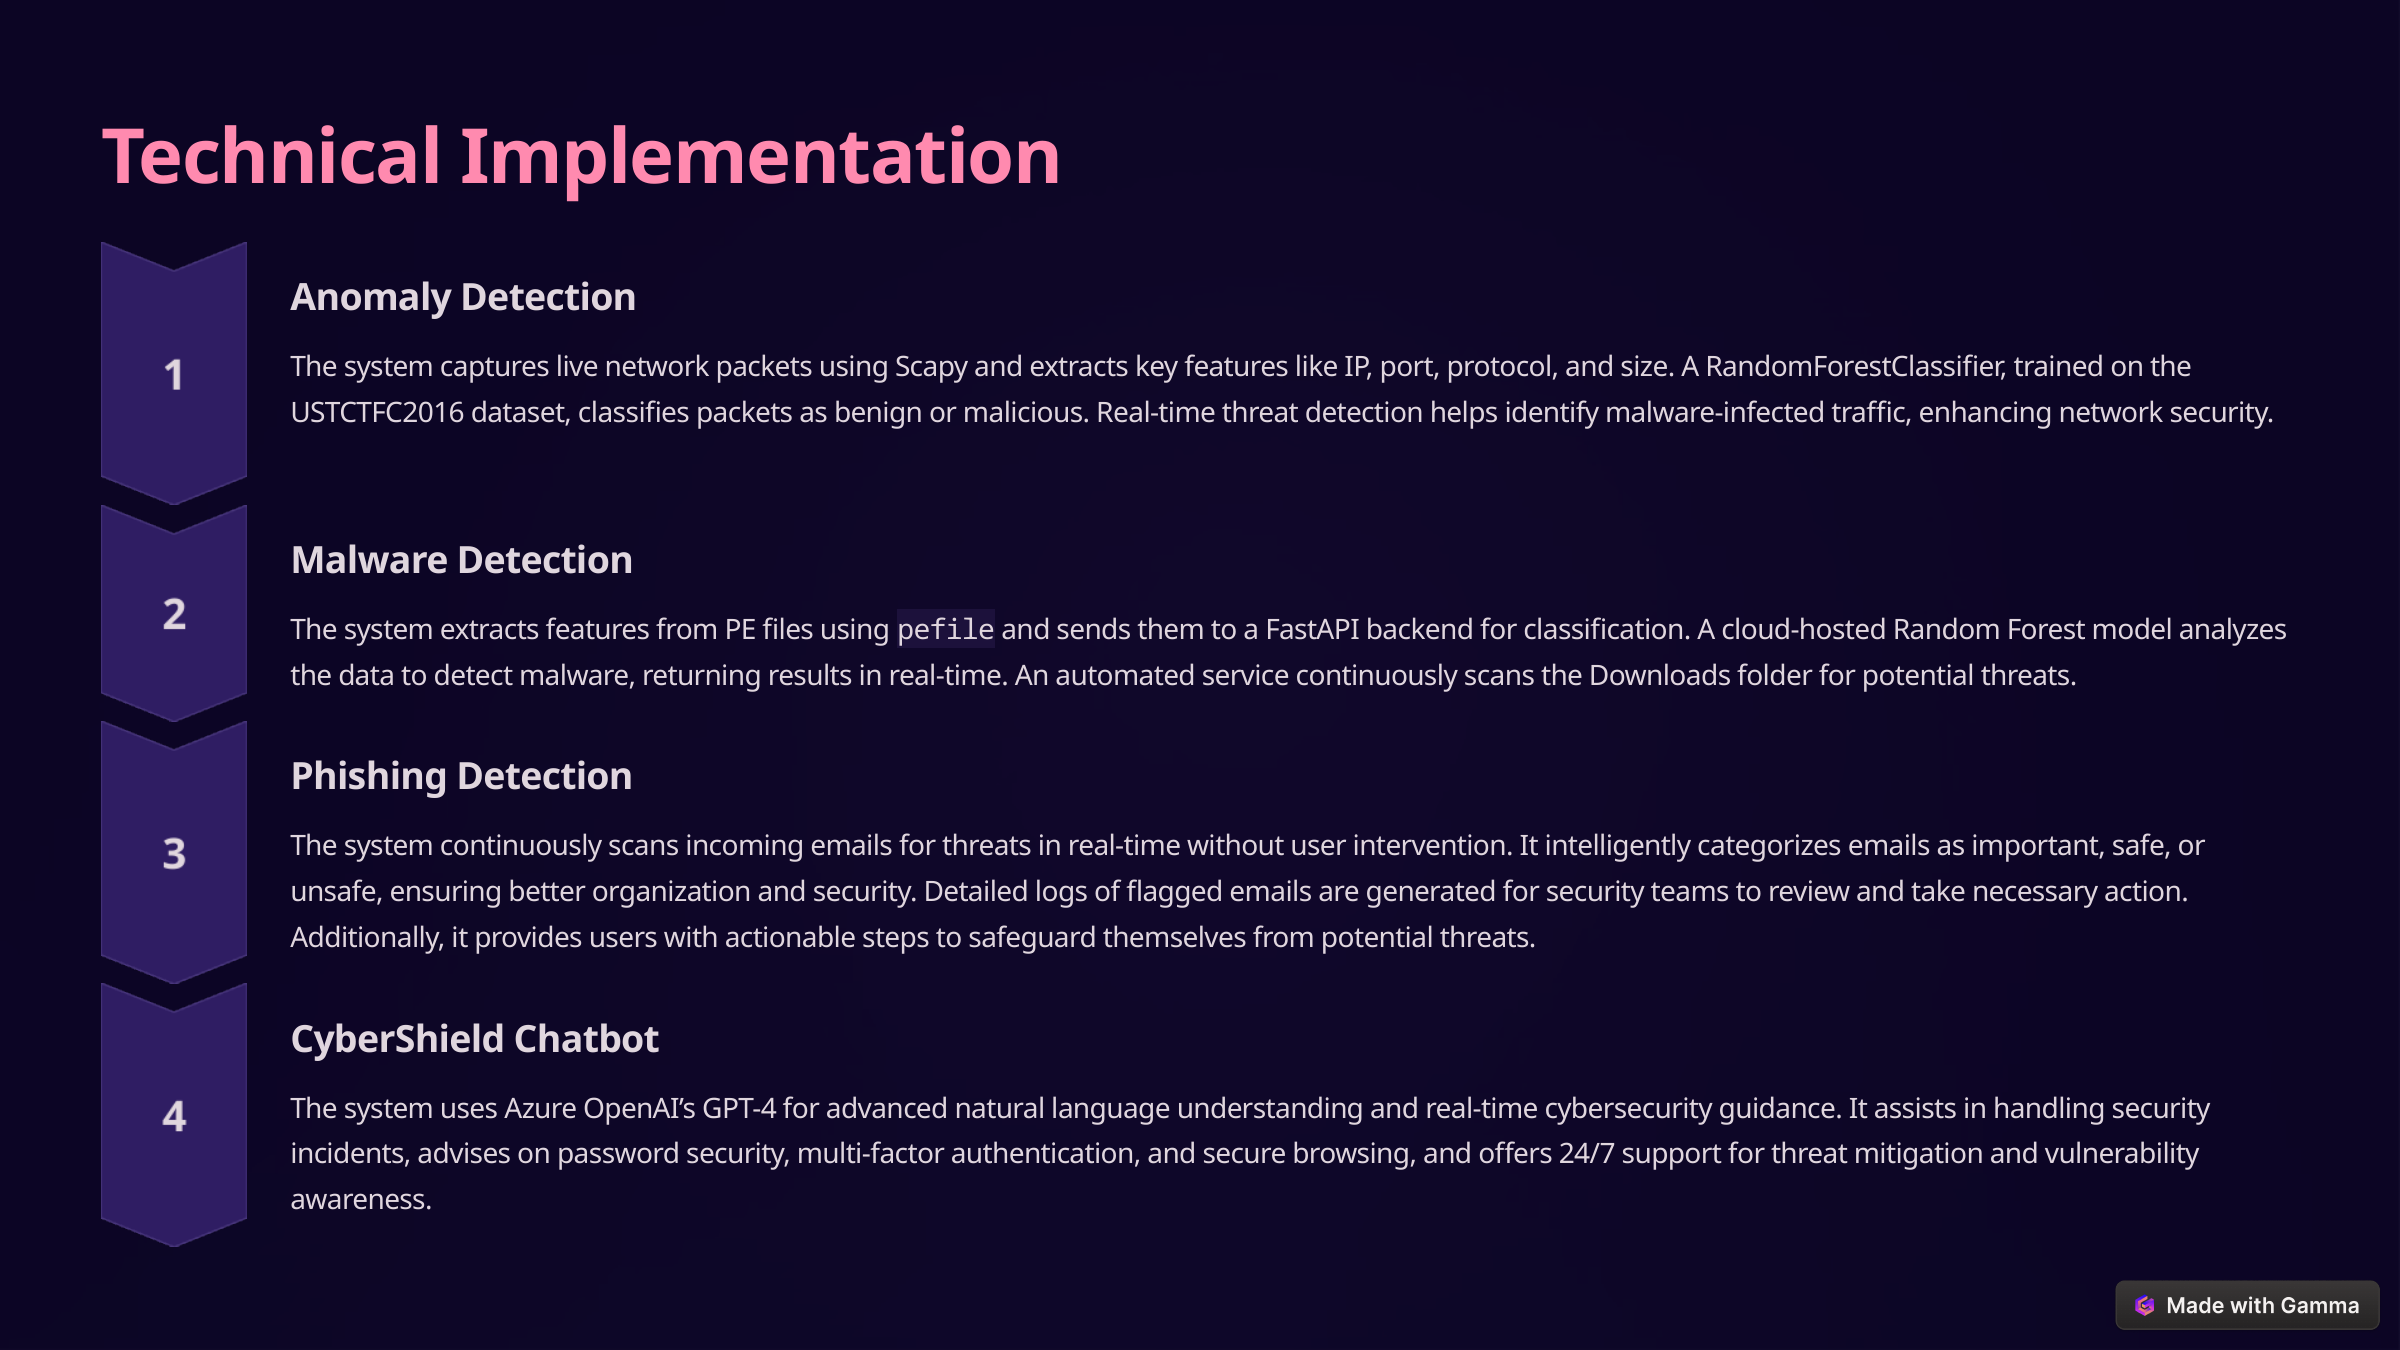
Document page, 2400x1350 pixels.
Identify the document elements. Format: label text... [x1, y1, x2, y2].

text_box Malware Detection [290, 534, 672, 582]
text_box The system uses Azure OpenAI’s GPT-4 for advanced natural language understanding and real-time cybersecurity guidance. It assists in handling security incidents, advises on password security, multi-factor authentication, and secure browsing, and offers 24/7 support for threat mitigation and vulnerability awareness. [290, 1077, 2299, 1218]
text_box The system extracts features from PE files using pefile and sends them to a FastAPI backend for classification. A cloud-hosted Random Forest model analyzes the data to detect malware, returning results in real-time. An automated service continuously scans the Downloads folder for potential threats. [290, 599, 2299, 693]
picture [2106, 1271, 2389, 1339]
text_box Technical Implementation [101, 103, 1010, 199]
text_box CyberShield Chatbot [290, 1012, 672, 1061]
text_box Anomaly Detection [290, 271, 672, 320]
text_box The system captures live network packets using Scapy and extracts key features like IP, port, protocol, and size. A RandomForestClassifier, trained on the USTCTFC2016 dataset, classifies packets as benign or malicious. Real-time threat detection helps identify malware-infected traffic, enhancing network security. [290, 336, 2299, 476]
text_box The system continuously scans incoming emails for threats in real-time without user intervention. It intelligently categorizes emails as important, safe, or unsafe, ensuring better organization and security. Detailed logs of flagged emails are generated for security teams to review and take necessary action. Additionally, it provides users with actionable steps to safeguard themselves from potential threats. [290, 815, 2299, 955]
text_box Phishing Detection [290, 750, 672, 798]
picture [101, 242, 247, 1247]
